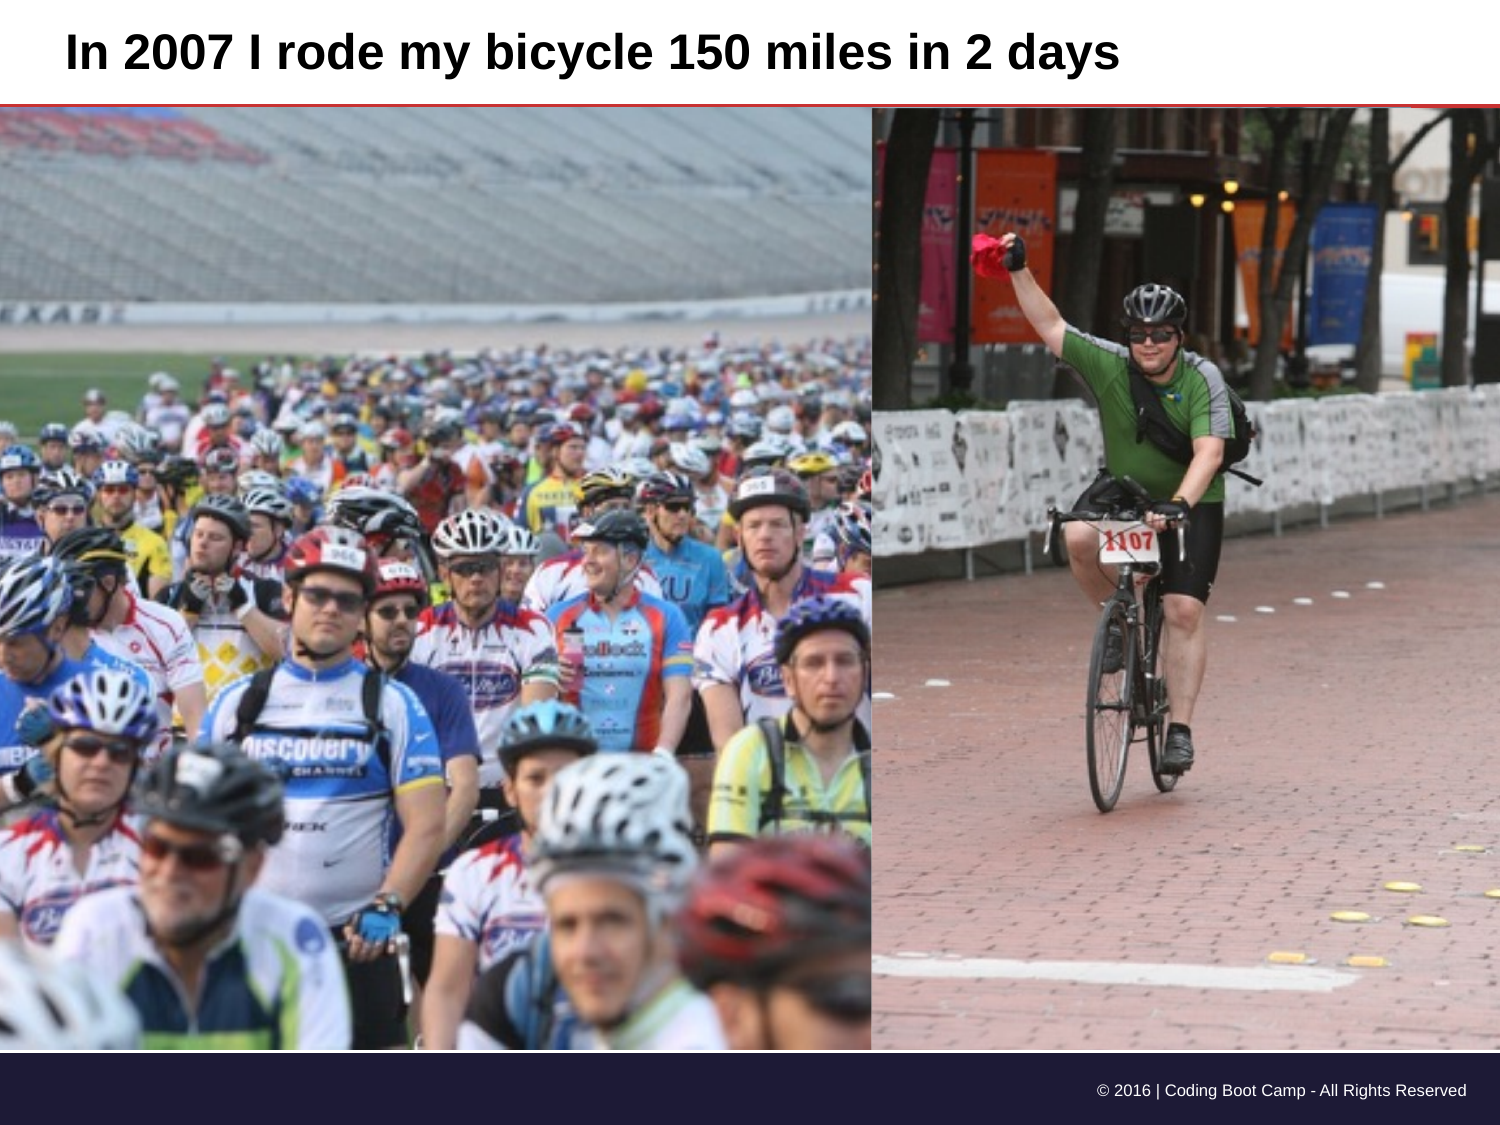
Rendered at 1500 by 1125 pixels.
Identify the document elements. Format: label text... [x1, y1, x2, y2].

picture [0, 107, 1500, 1050]
title In 2007 I rode my bicycle 150 miles in 2 days [50, 0, 1225, 107]
